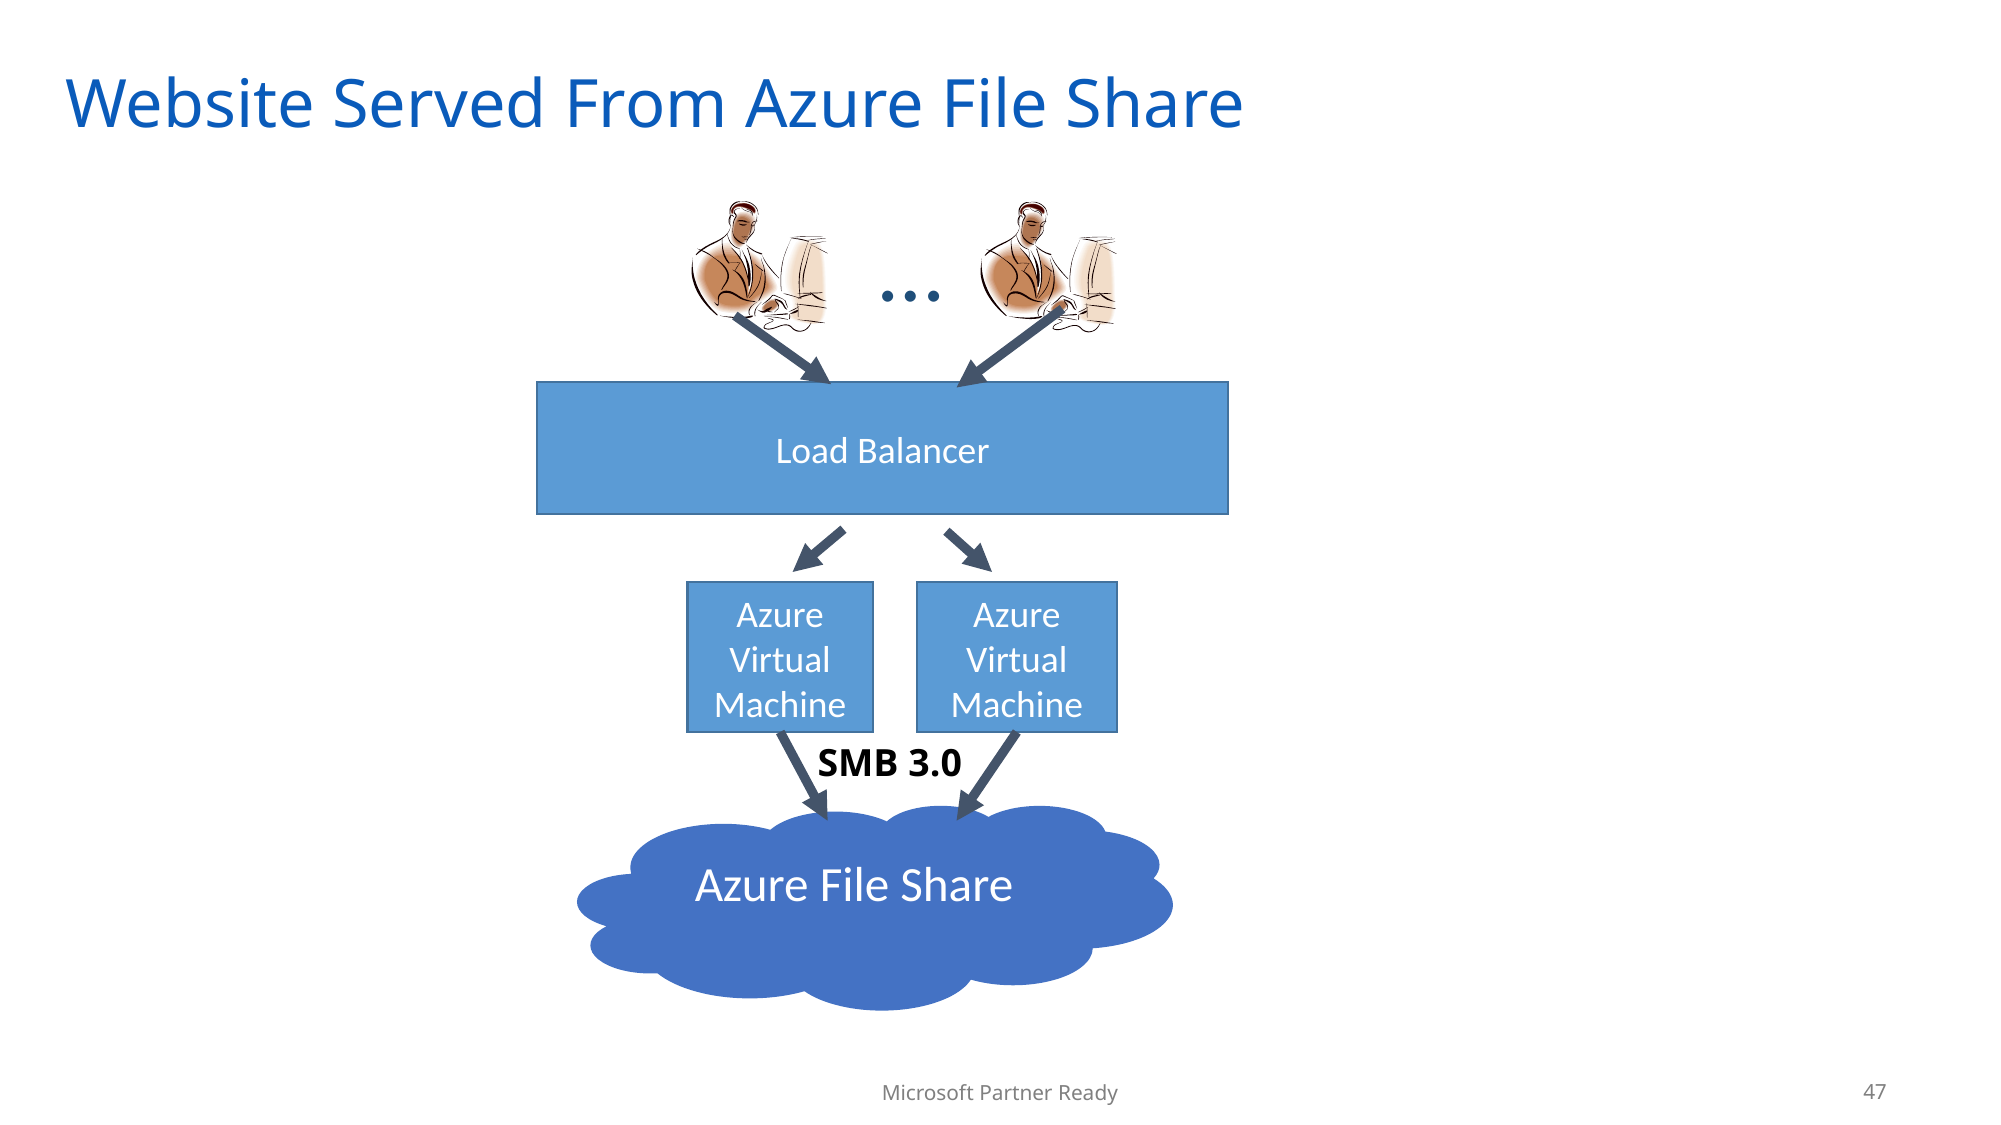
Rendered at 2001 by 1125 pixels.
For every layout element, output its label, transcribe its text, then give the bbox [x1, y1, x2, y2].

text_box SMB 3.0 [828, 739, 956, 785]
text_box Azure Virtual Machine [916, 581, 1118, 733]
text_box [792, 529, 844, 572]
picture [687, 200, 828, 334]
text_box Load Balancer [536, 381, 1229, 515]
text_box Azure File Share [576, 805, 1174, 1012]
title Website Served From Azure File Share [50, 50, 1900, 163]
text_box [734, 315, 832, 385]
slide_number 47 [1451, 1062, 1902, 1123]
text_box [956, 731, 1017, 821]
text_box Azure Virtual Machine [686, 581, 874, 733]
text_box … [830, 231, 976, 299]
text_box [956, 308, 1063, 388]
picture [976, 200, 1117, 334]
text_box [946, 531, 992, 572]
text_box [780, 731, 828, 821]
